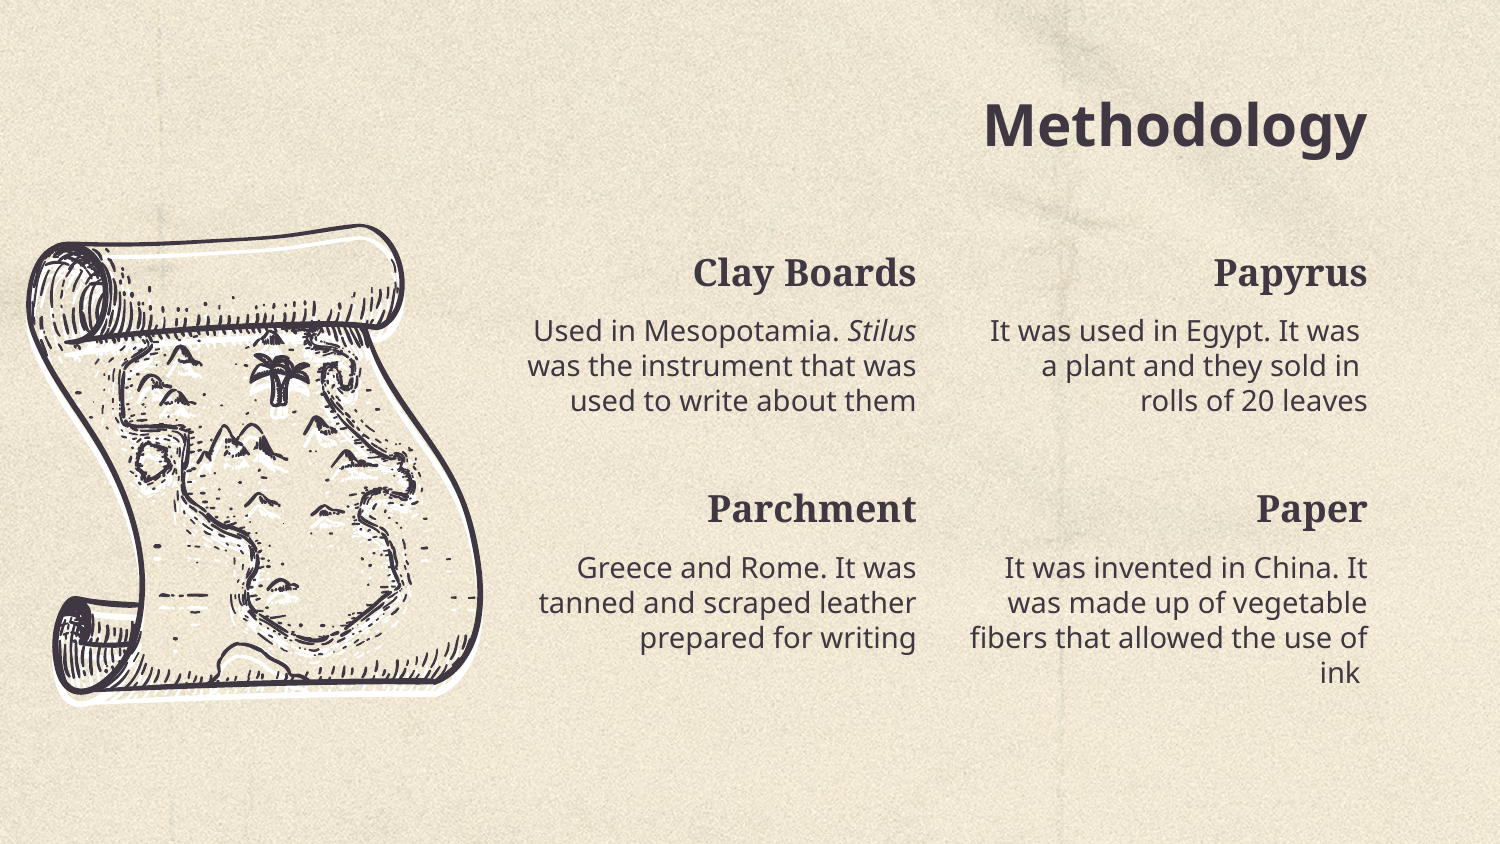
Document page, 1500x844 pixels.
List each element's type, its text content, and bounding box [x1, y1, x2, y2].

subtitle Papyrus [939, 233, 1383, 297]
subtitle Parchment [492, 470, 932, 534]
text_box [25, 224, 485, 695]
subtitle Clay Boards [490, 233, 932, 297]
title Methodology [116, 72, 1383, 167]
subtitle It was invented in China. It was made up of vegetable fibers that allowed the use of ink [939, 534, 1383, 672]
subtitle Used in Mesopotamia. Stilus was the instrument that was used to write about them [492, 297, 932, 435]
subtitle Greece and Rome. It was tanned and scraped leather prepared for writing [492, 534, 932, 672]
subtitle Paper [939, 470, 1383, 534]
subtitle It was used in Egypt. It was a plant and they sold in rolls of 20 leaves [939, 297, 1383, 435]
picture [0, 0, 1500, 844]
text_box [25, 702, 485, 707]
